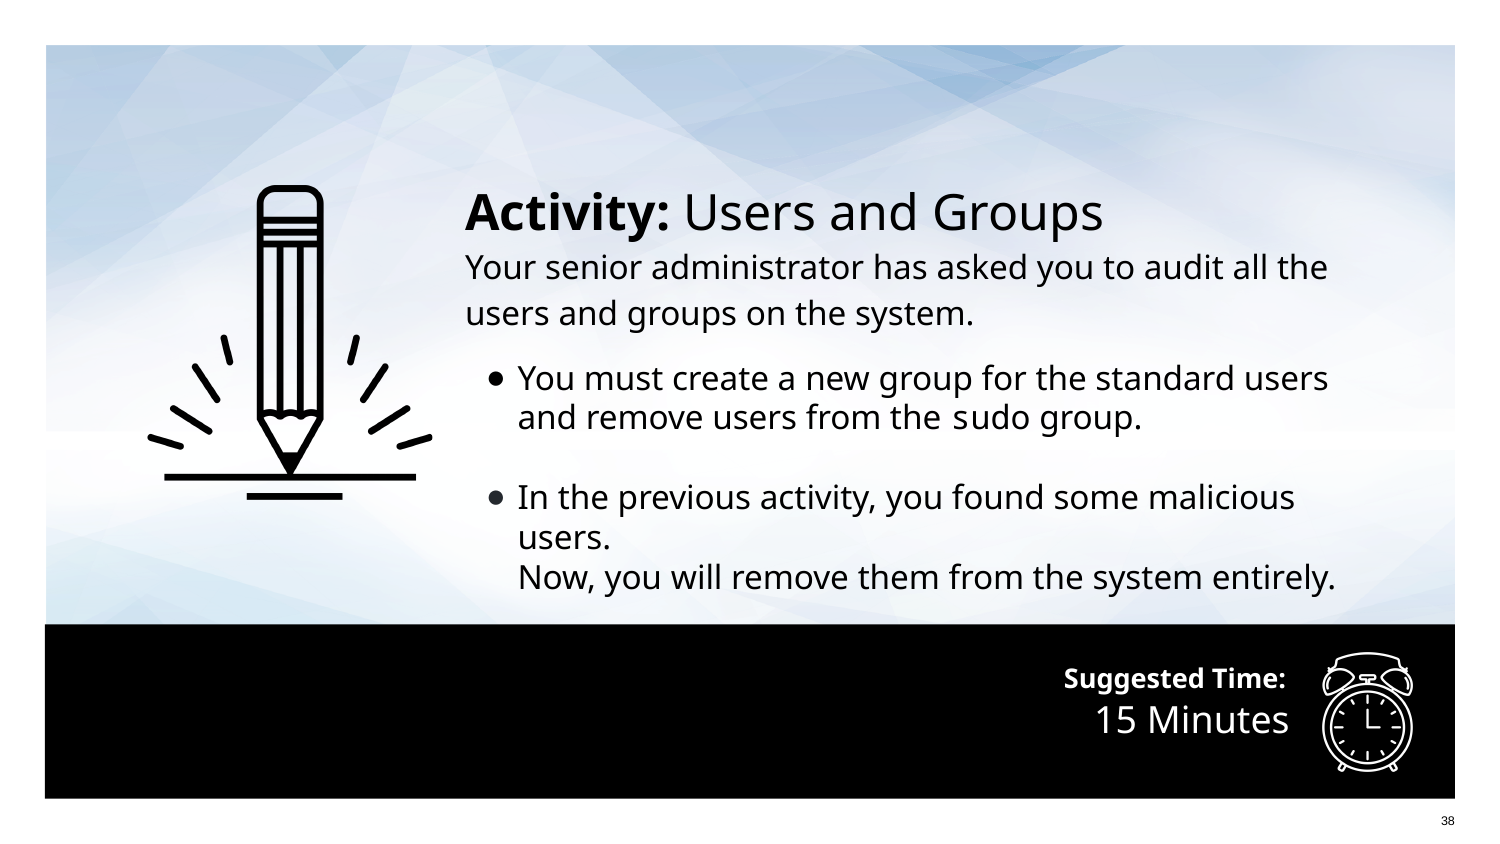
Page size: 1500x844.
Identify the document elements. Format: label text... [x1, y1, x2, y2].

slide_number ‹#› [1412, 813, 1455, 831]
title 15 Minutes [0, 694, 1455, 799]
picture [1322, 652, 1413, 694]
title Activity: Users and Groups Your senior administrator has asked you to audit all the users and groups on the system. You must create a new group for the standard users and remove users from the sudo group. In the previous activity, you found some malicious users. Now, you will remove them from the system entirely. [44, 171, 1455, 625]
picture [45, 46, 1455, 171]
